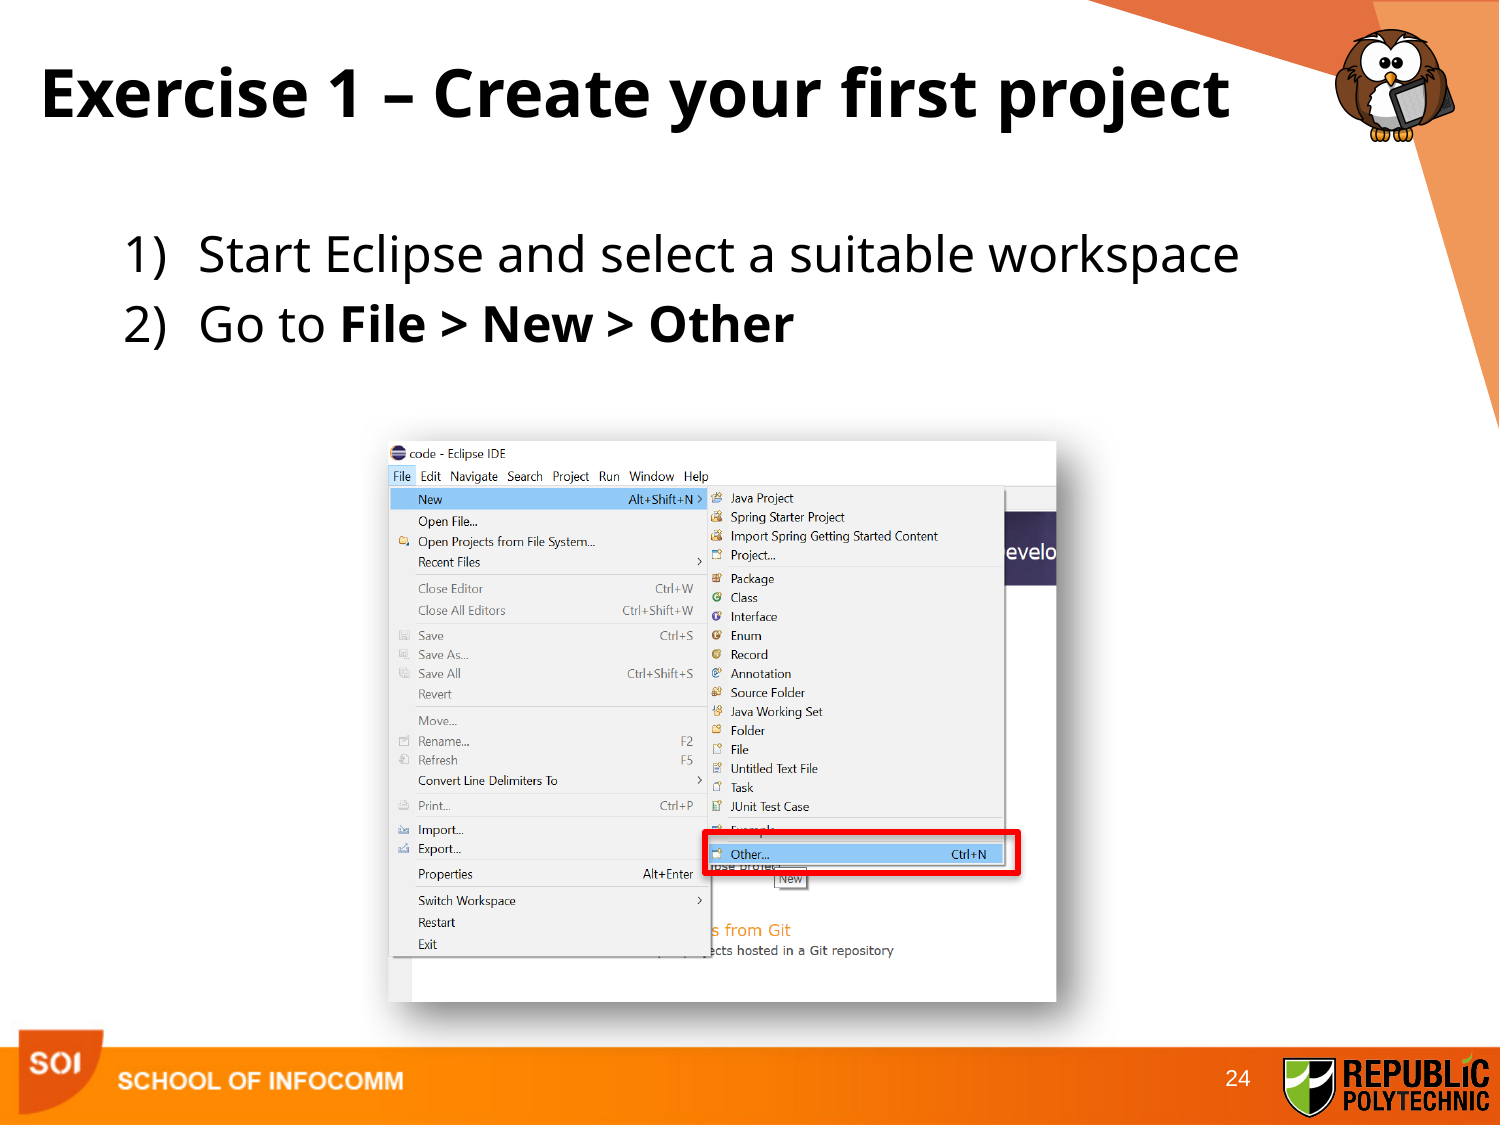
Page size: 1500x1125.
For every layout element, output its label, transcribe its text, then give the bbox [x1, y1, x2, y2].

slide_number 24 [1210, 1056, 1500, 1117]
title Exercise 1 – Create your first project [24, 43, 1307, 217]
list Start Eclipse and select a suitable workspace Go to File > New > Other [109, 215, 1336, 833]
picture [0, 0, 1500, 1125]
